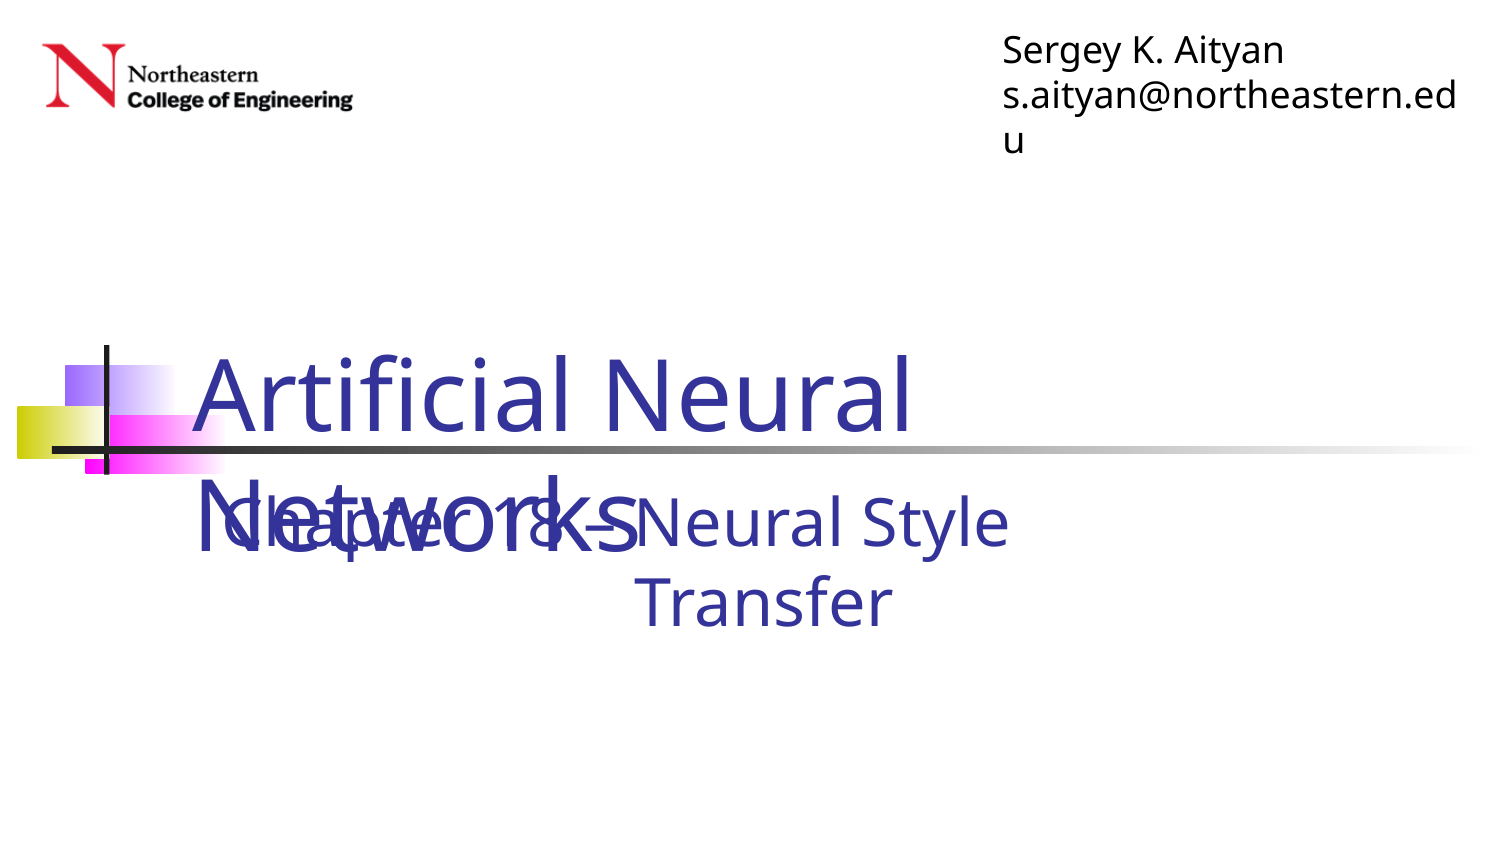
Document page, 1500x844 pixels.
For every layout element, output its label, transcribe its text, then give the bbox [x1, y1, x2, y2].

title Chapter 18 – Neural Style Transfer [206, 559, 1294, 647]
